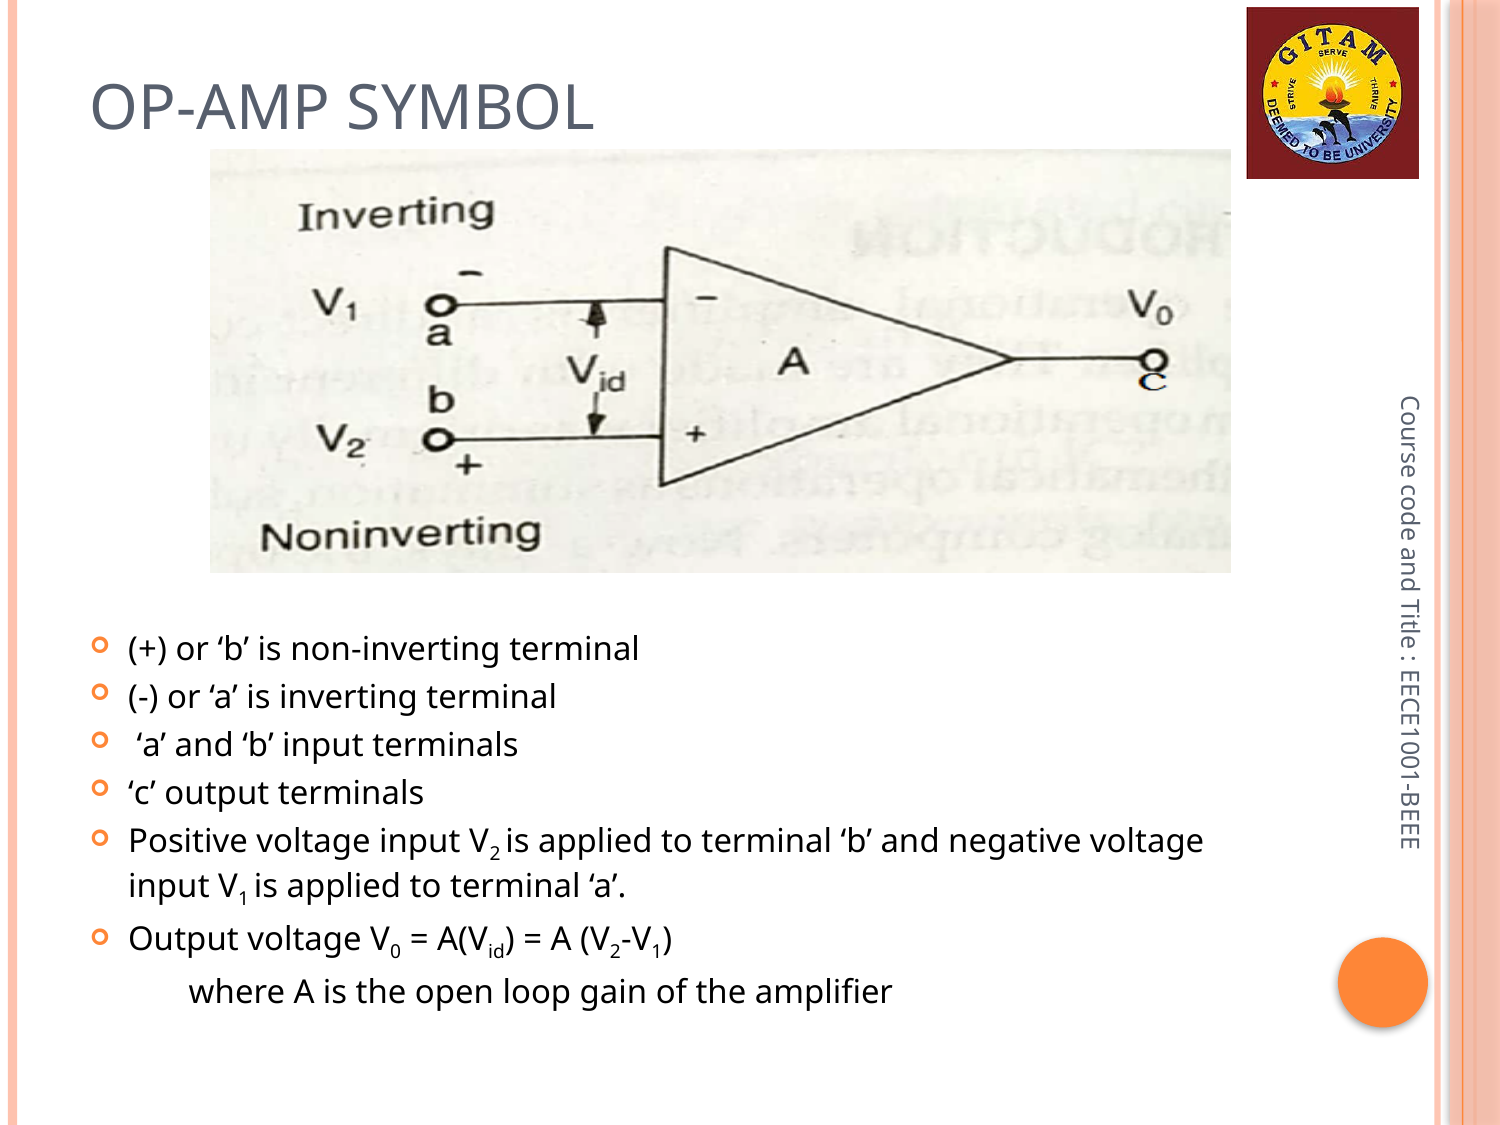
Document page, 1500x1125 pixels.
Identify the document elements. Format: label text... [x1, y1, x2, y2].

picture [1246, 6, 1420, 179]
footer Course code and Title : EECE1001-BEEE [1379, 380, 1440, 906]
title Op-Amp Symbol [75, 45, 1240, 150]
picture [210, 149, 1231, 574]
list (+) or ‘b’ is non-inverting terminal (-) or ‘a’ is inverting terminal ‘a’ and ‘b’ input terminals ‘c’ output terminals Positive voltage input V2 is applied to terminal ‘b’ and negative voltage input V1 is applied to terminal ‘a’. Output voltage V0 = A(Vid) = A (V2-V1) where A is the open loop gain of the amplifier [75, 572, 1300, 1025]
